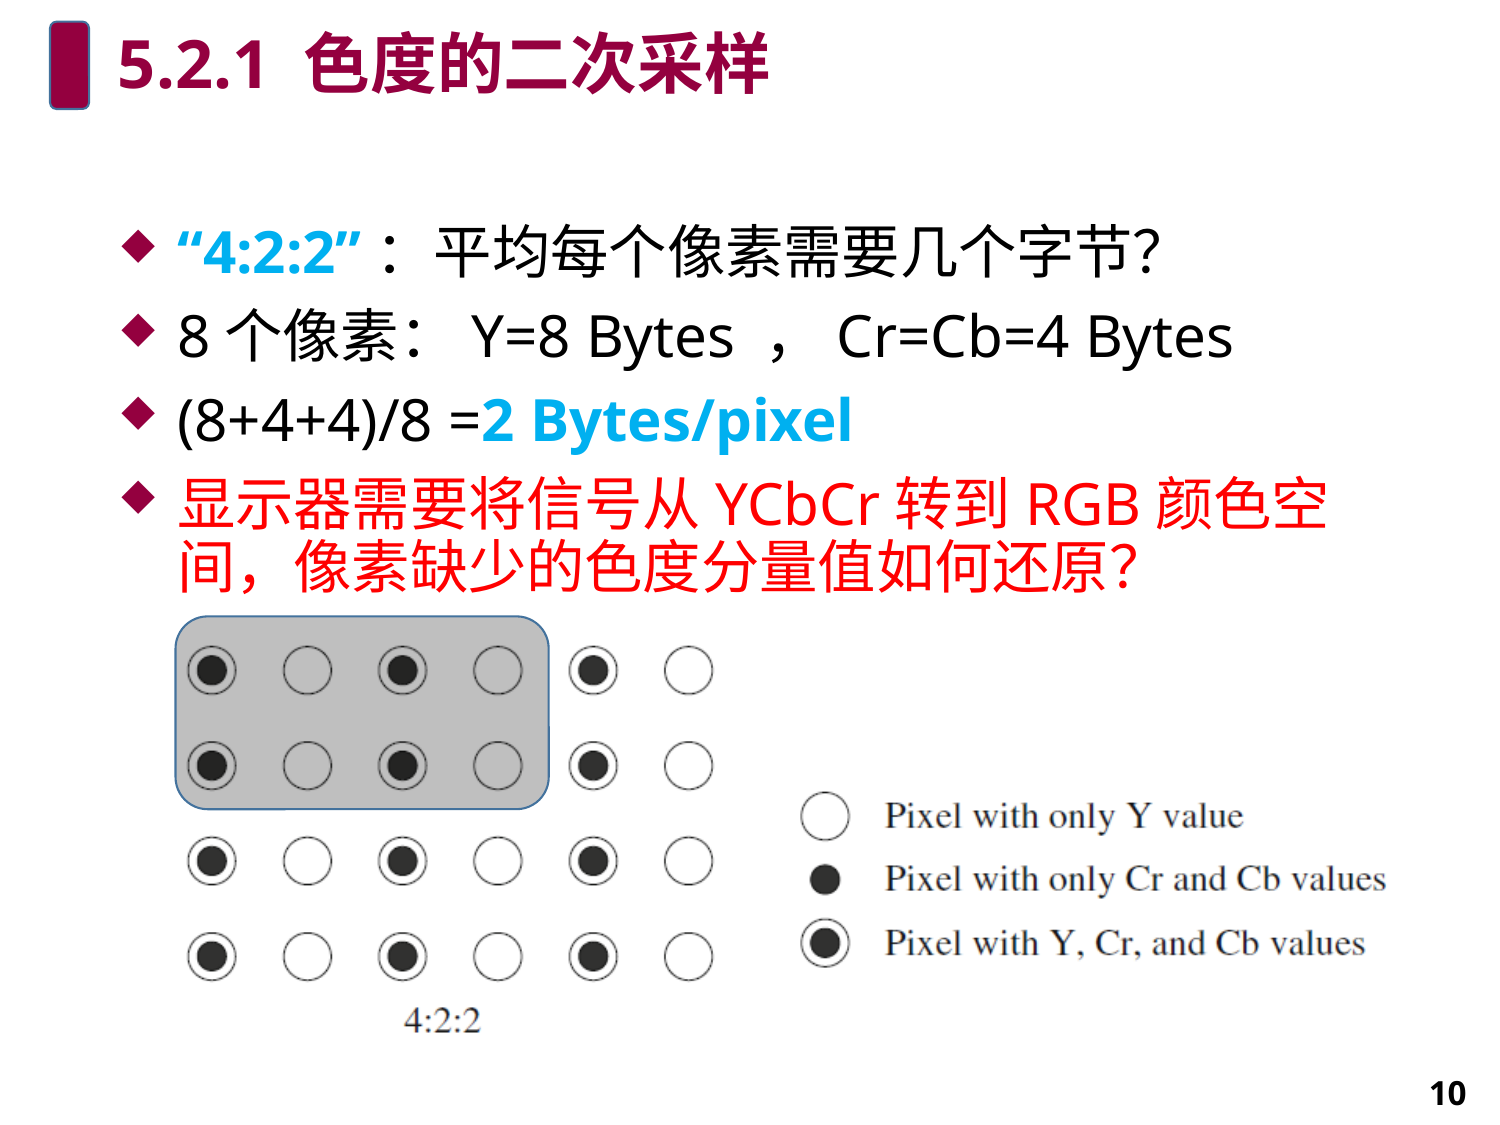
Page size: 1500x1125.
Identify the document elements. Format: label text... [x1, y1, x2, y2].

picture [774, 759, 1397, 982]
list “4:2:2”：平均每个像素需要几个字节？ 8个像素：Y=8 Bytes ，Cr=Cb=4 Bytes (8+4+4)/8 =2 Bytes/pixel 显示器需要将信号从YCbCr转到RGB颜色空间，像素缺少的色度分量值如何还原？ [103, 216, 1397, 930]
title 5.2.1 色度的二次采样 [103, 23, 1397, 111]
slide_number 10 [1384, 1065, 1500, 1125]
text_box [178, 615, 546, 632]
picture [160, 632, 724, 1050]
